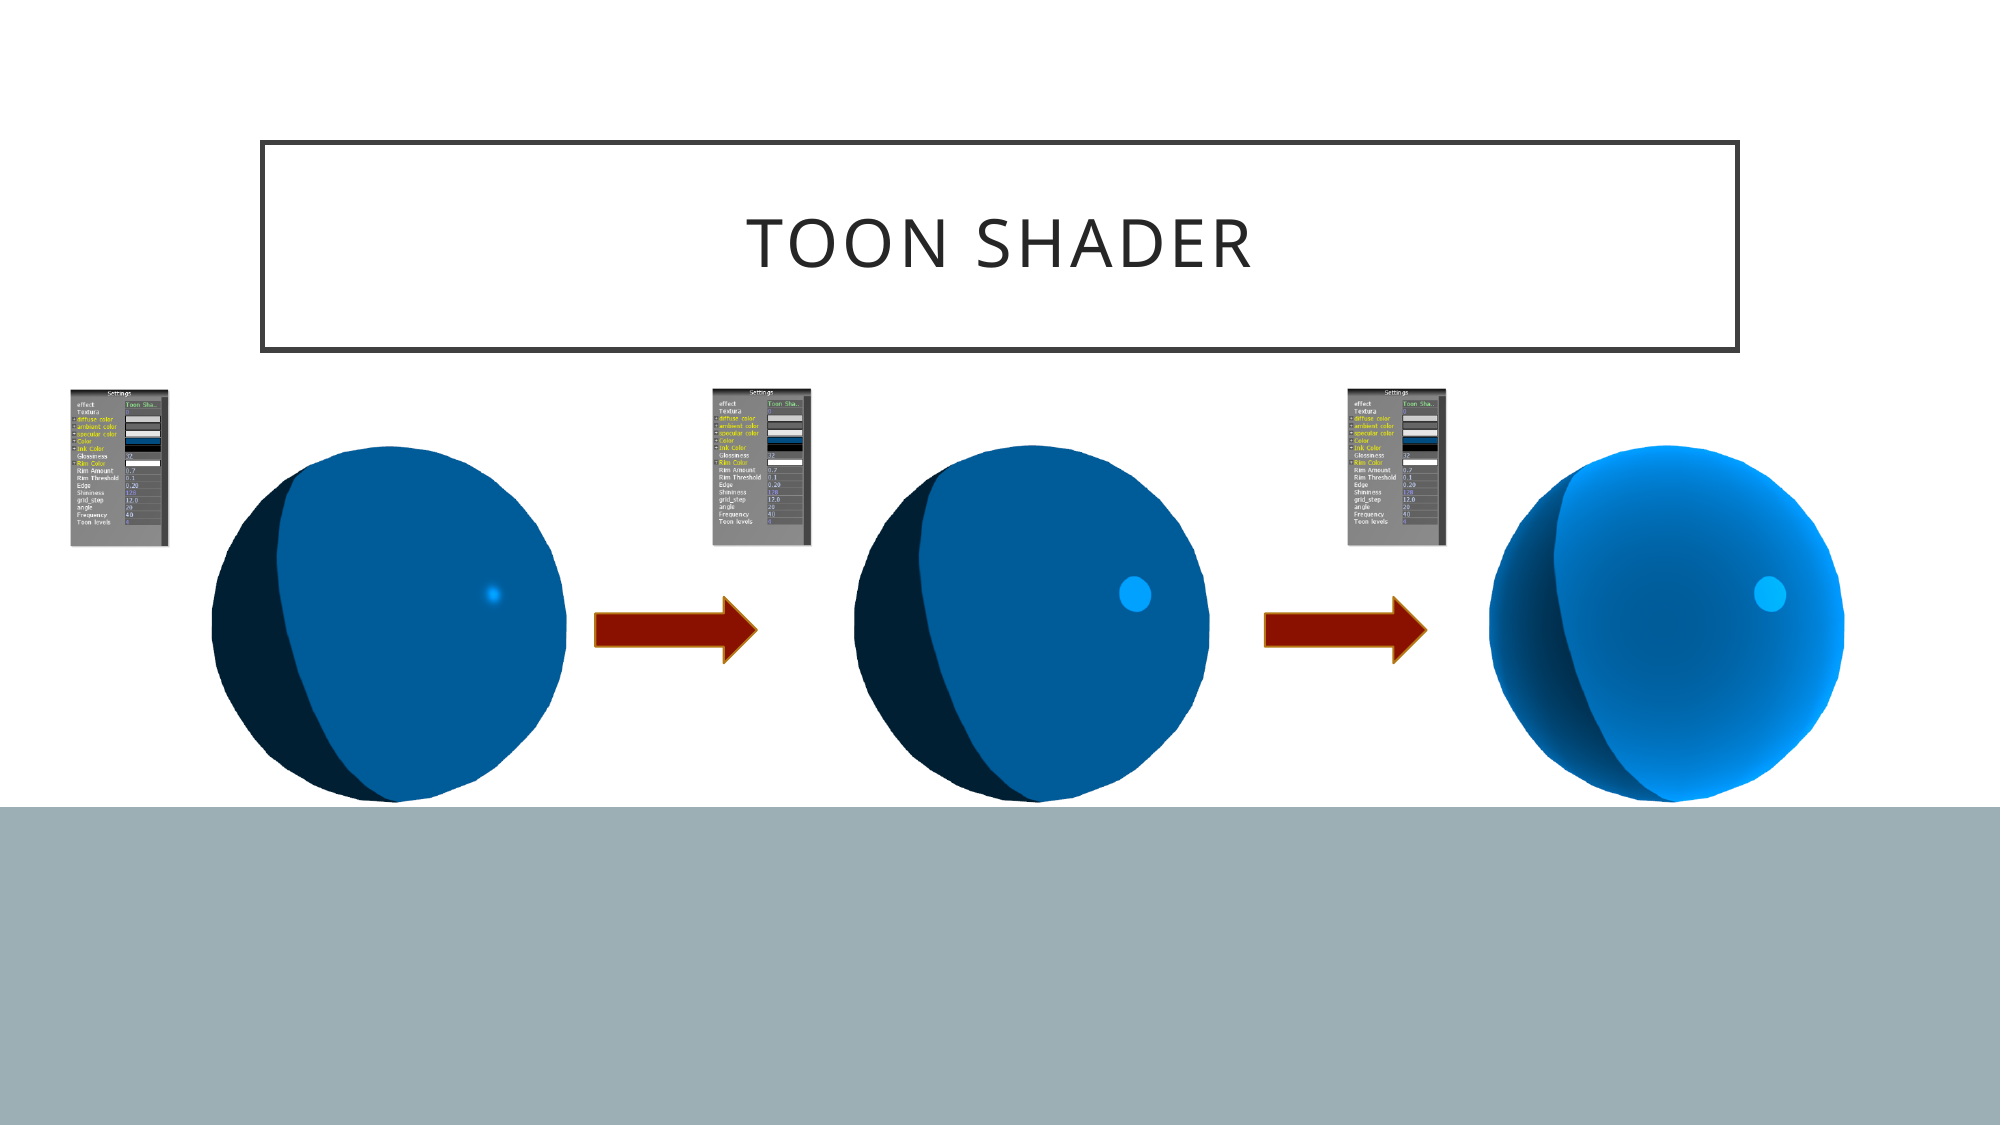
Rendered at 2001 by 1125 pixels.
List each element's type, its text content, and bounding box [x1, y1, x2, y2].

text_box [1263, 612, 1345, 648]
picture [710, 386, 1216, 807]
text_box [594, 612, 710, 648]
picture [68, 387, 573, 807]
text_box [0, 0, 2000, 808]
title TOON SHADER [260, 140, 1740, 353]
picture [1345, 386, 1851, 807]
